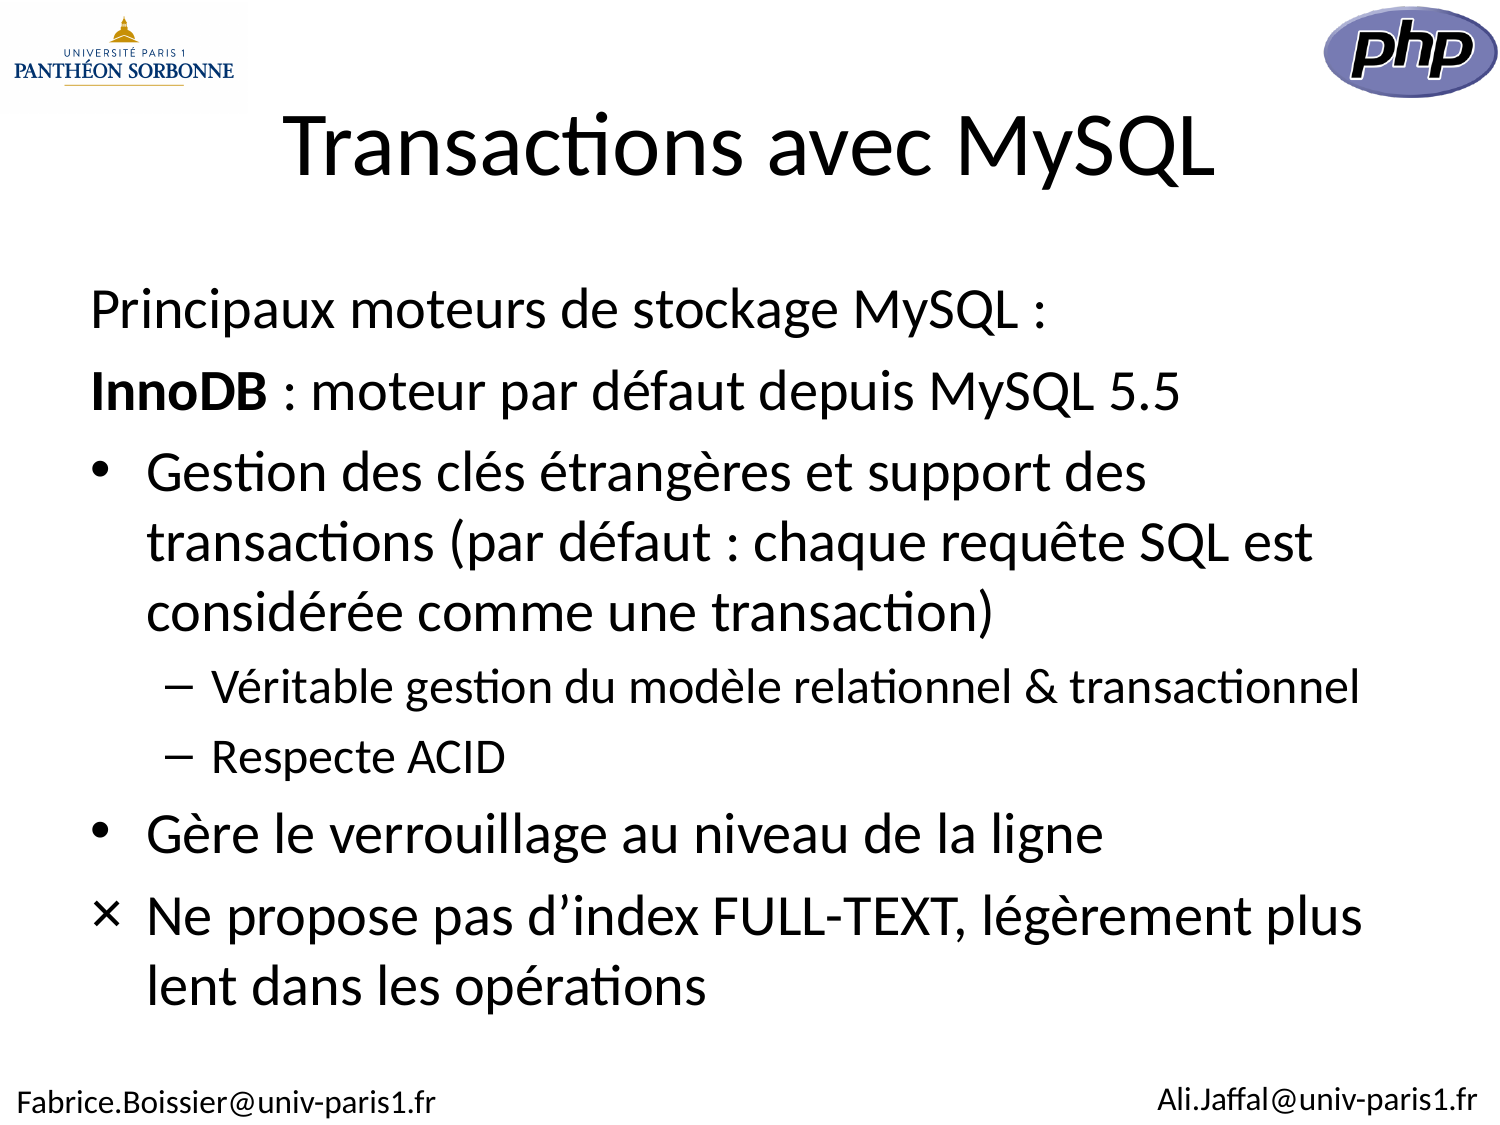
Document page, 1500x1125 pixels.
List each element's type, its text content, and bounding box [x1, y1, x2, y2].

picture [1321, 0, 1500, 119]
list Principaux moteurs de stockage MySQL : InnoDB : moteur par défaut depuis MySQL 5.5 Gestion des clés étrangères et support des transactions (par défaut : chaque requête SQL est considérée comme une transaction) Véritable gestion du modèle relationnel & transactionnel Respecte ACID Gère le verrouillage au niveau de la ligne Ne propose pas d’index FULL-TEXT, légèrement plus lent dans les opérations [75, 262, 1425, 1005]
picture [0, 2, 248, 114]
title Transactions avec MySQL [75, 45, 1425, 233]
